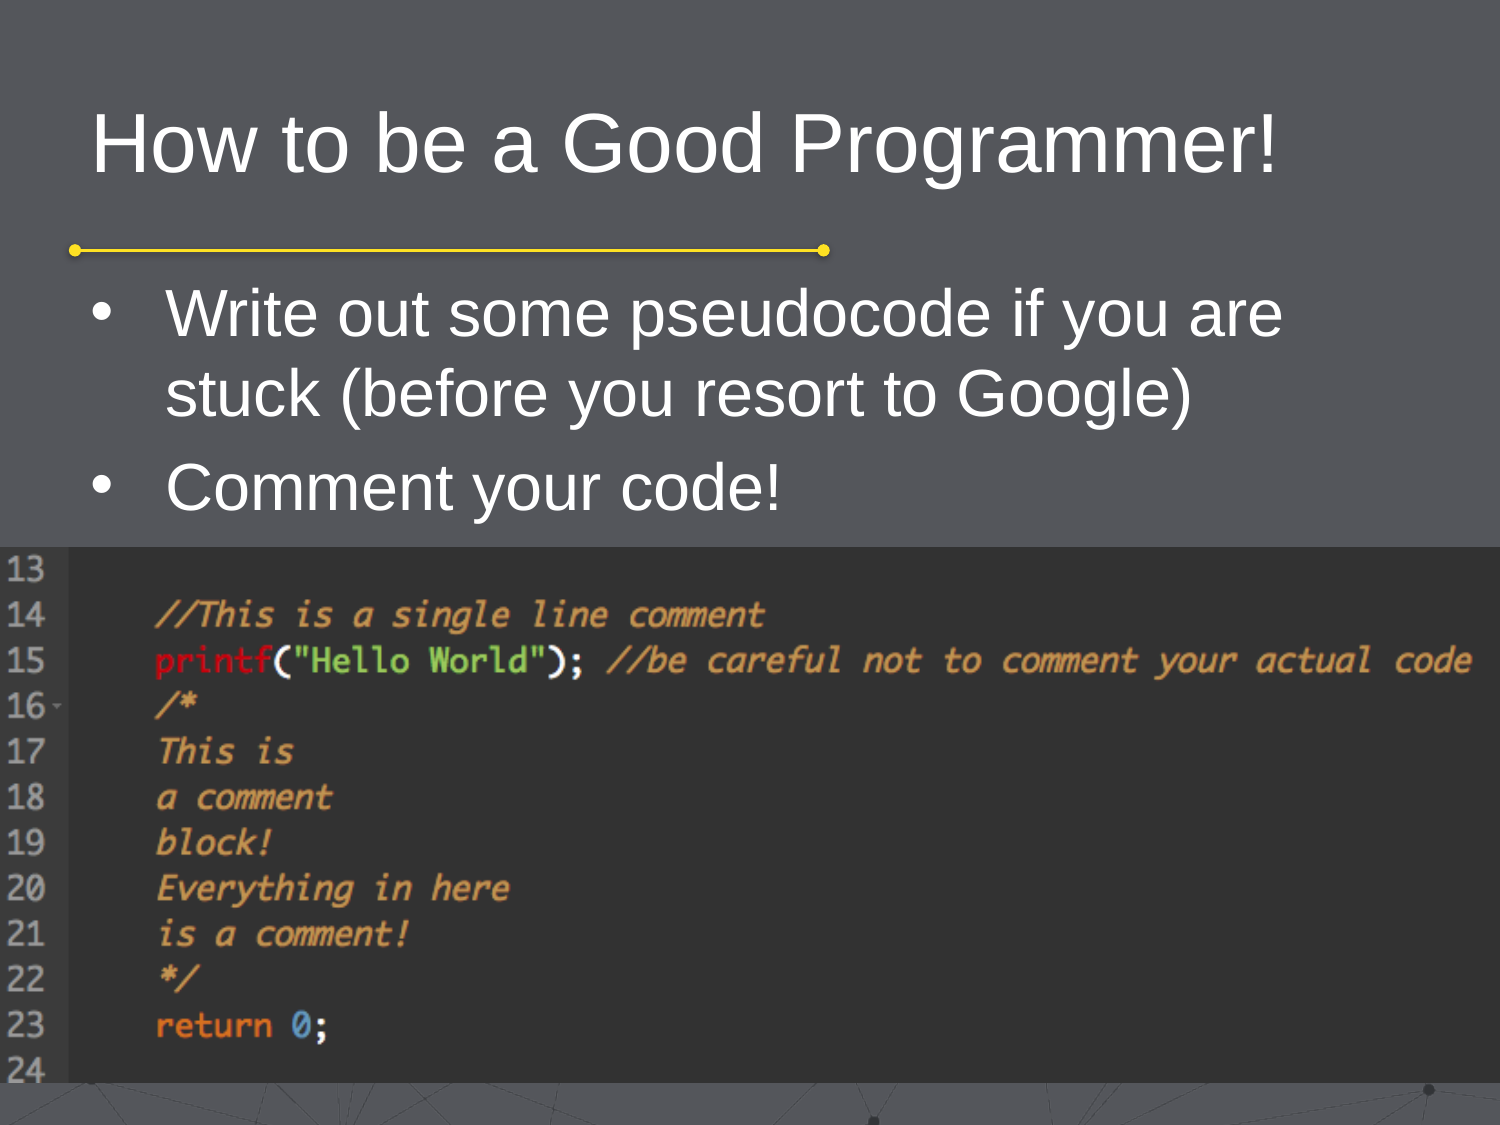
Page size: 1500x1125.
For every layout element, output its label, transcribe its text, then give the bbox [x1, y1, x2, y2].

picture [0, 547, 1500, 1083]
title How to be a Good Programmer! [75, 45, 1425, 233]
list Write out some pseudocode if you are stuck (before you resort to Google) Comment your code! [75, 262, 1425, 546]
